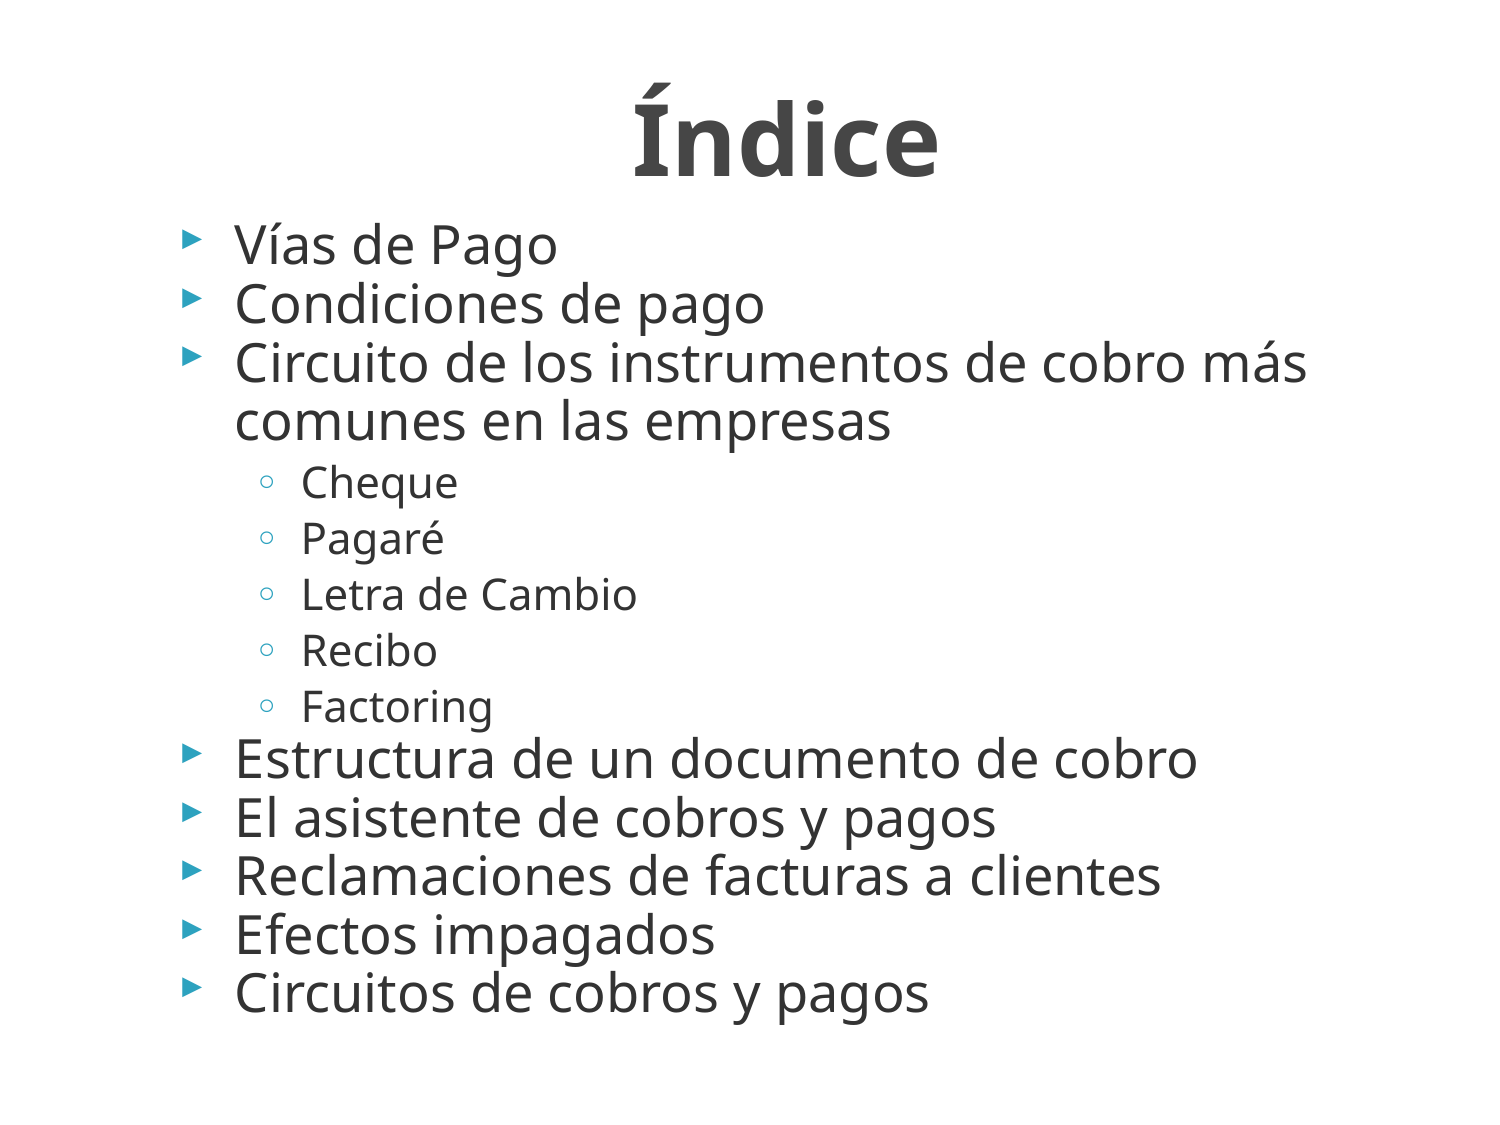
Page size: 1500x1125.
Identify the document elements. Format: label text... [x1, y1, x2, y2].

text_box Vías de Pago Condiciones de pago Circuito de los instrumentos de cobro más comunes en las empresas Cheque Pagaré Letra de Cambio Recibo Factoring Estructura de un documento de cobro El asistente de cobros y pagos Reclamaciones de facturas a clientes Efectos impagados Circuitos de cobros y pagos [163, 210, 1364, 1038]
title Índice [112, 42, 1463, 231]
